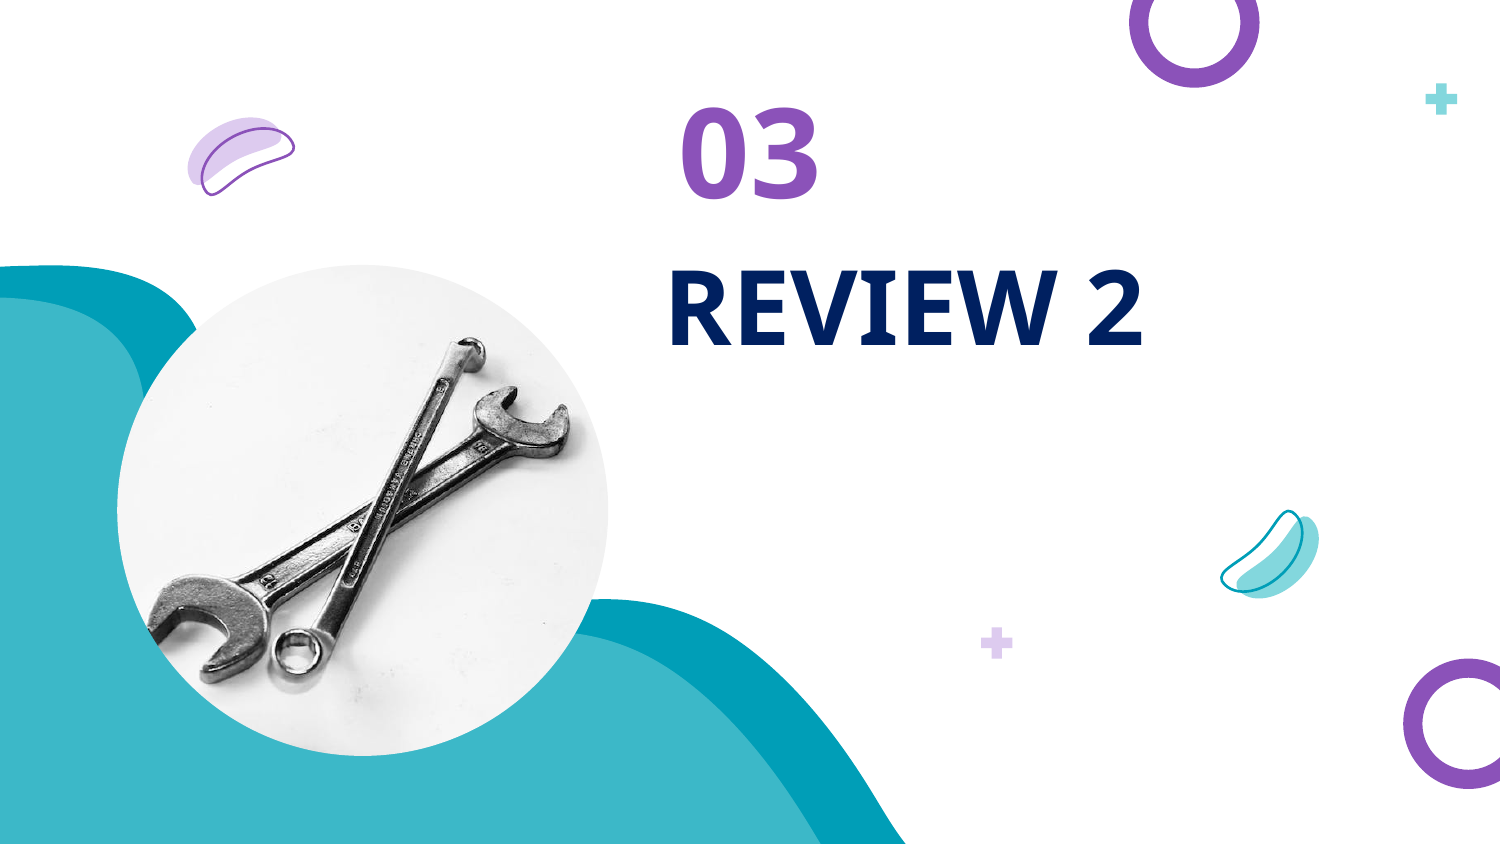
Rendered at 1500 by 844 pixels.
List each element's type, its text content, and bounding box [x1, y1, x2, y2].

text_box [0, 264, 916, 844]
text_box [1214, 515, 1330, 595]
picture [116, 264, 609, 757]
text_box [181, 117, 296, 197]
text_box [981, 627, 1013, 659]
title REVIEW 2 [649, 225, 1445, 518]
title 03 [649, 100, 852, 239]
